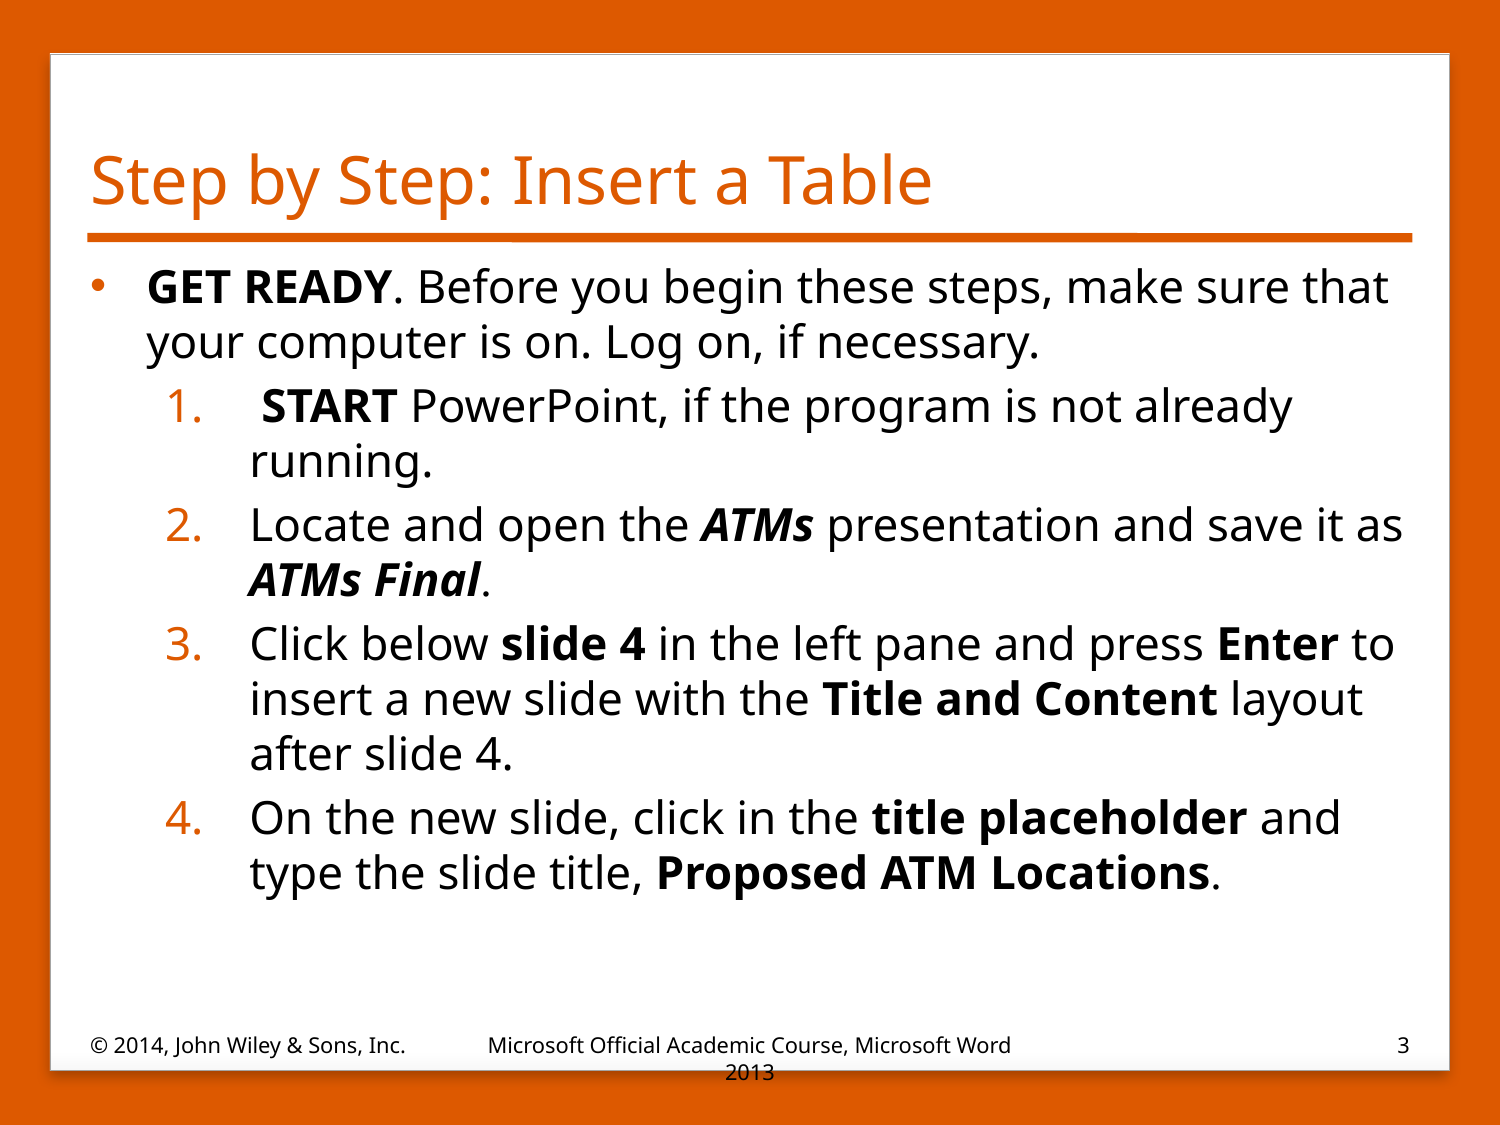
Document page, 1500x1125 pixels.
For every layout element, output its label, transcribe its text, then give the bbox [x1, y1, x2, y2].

list GET READY. Before you begin these steps, make sure that your computer is on. Log on, if necessary. START PowerPoint, if the program is not already running. Locate and open the ATMs presentation and save it as ATMs Final. Click below slide 4 in the left pane and press Enter to insert a new slide with the Title and Content layout after slide 4. On the new slide, click in the title placeholder and type the slide title, Proposed ATM Locations. [75, 249, 1425, 1063]
slide_number © 2014, John Wiley & Sons, Inc. [74, 1024, 426, 1103]
footer Microsoft Official Academic Course, Microsoft Word 2013 [449, 1024, 1051, 1103]
slide_number 3 [1074, 1024, 1426, 1103]
title Step by Step: Insert a Table [74, 74, 1426, 226]
